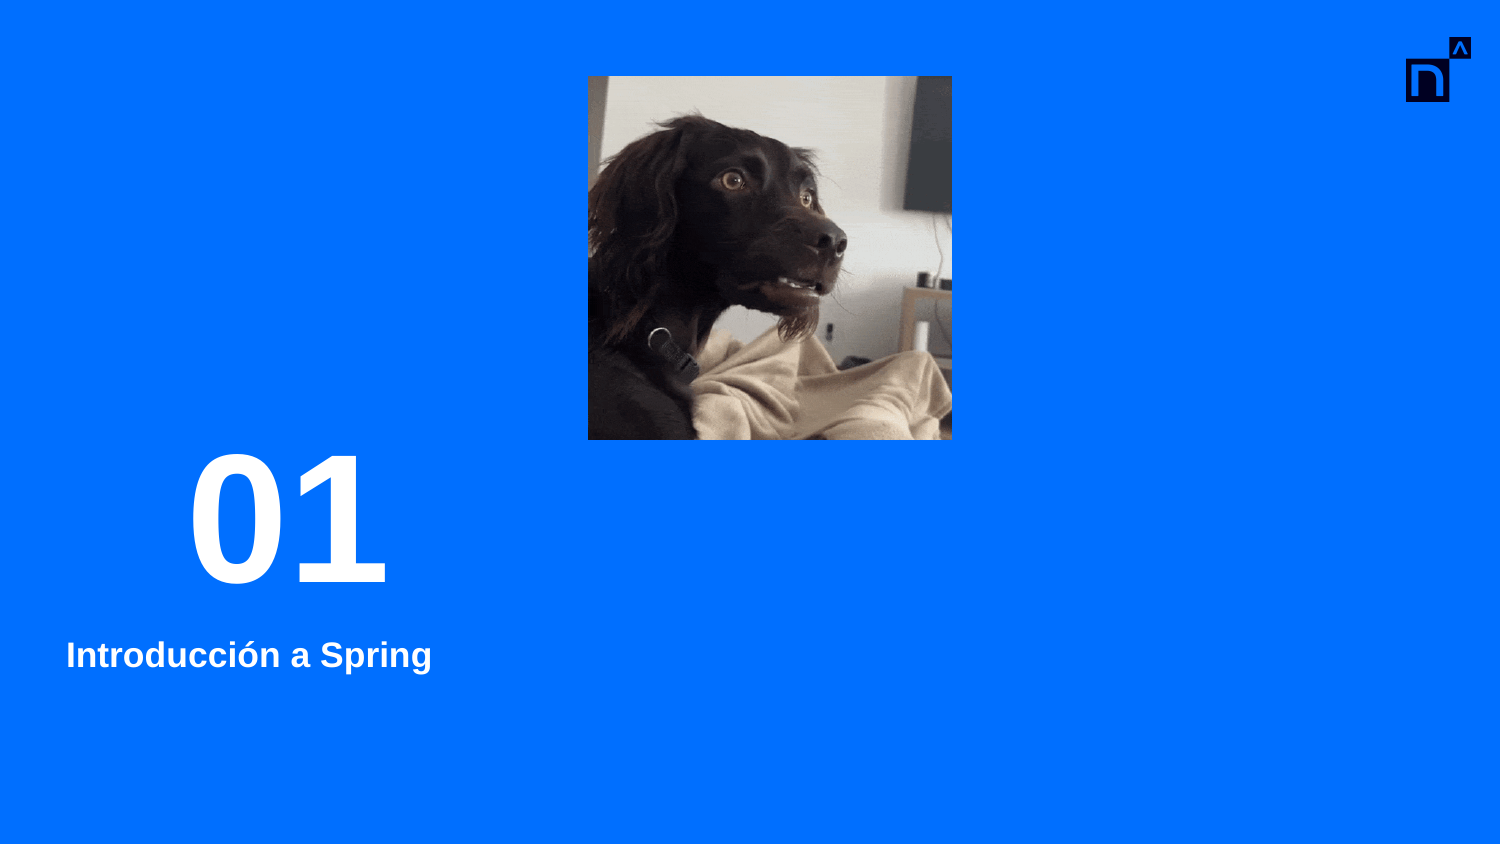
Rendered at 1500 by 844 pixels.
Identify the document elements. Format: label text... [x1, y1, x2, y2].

picture [588, 76, 952, 441]
title 01 [171, 439, 456, 578]
picture [1406, 37, 1471, 102]
title Introducción a Spring [51, 616, 705, 755]
